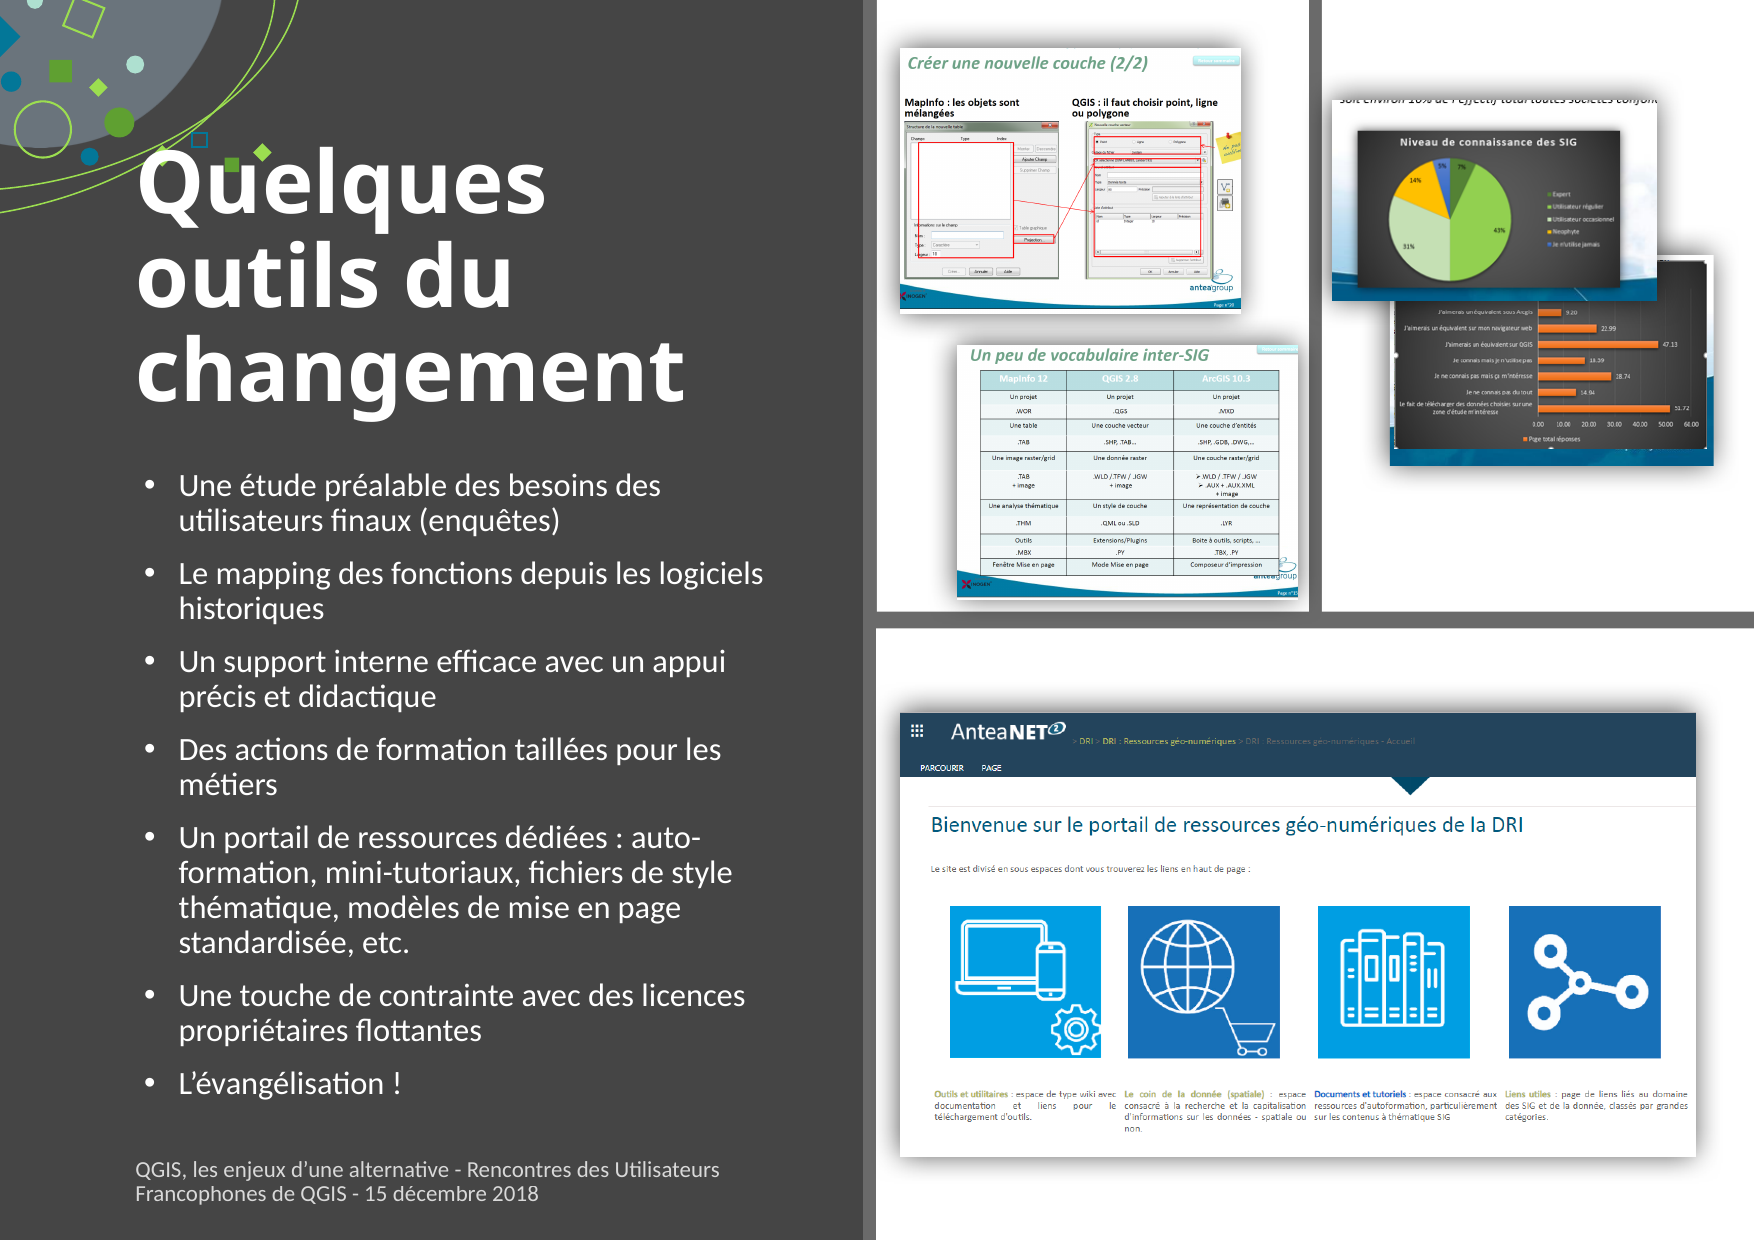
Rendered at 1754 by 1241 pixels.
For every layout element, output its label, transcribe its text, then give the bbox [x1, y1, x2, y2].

footer QGIS, les enjeux d’une alternative - Rencontres des Utilisateurs Francophones de QGIS - 15 décembre 2018 [120, 1149, 782, 1216]
text_box [876, 0, 1310, 613]
picture [900, 48, 1241, 305]
picture [957, 345, 1298, 594]
picture [900, 712, 1696, 1157]
list Une étude préalable des besoins des utilisateurs finaux (enquêtes) Le mapping des fonctions depuis les logiciels historiques Un support interne efficace avec un appui précis et didactique Des actions de formation taillées pour les métiers Un portail de ressources dédiées : auto-formation, mini-tutoriaux, fichiers de style thématique, modèles de mise en page standardisée, etc. Une touche de contrainte avec des licences propriétaires flottantes L’évangélisation ! [120, 460, 782, 1117]
picture [900, 309, 1241, 315]
text_box [862, 0, 1754, 1241]
text_box [1321, 0, 1754, 613]
title Quelques outils du changement [120, 130, 782, 429]
picture [1332, 100, 1714, 453]
picture [957, 593, 1298, 600]
